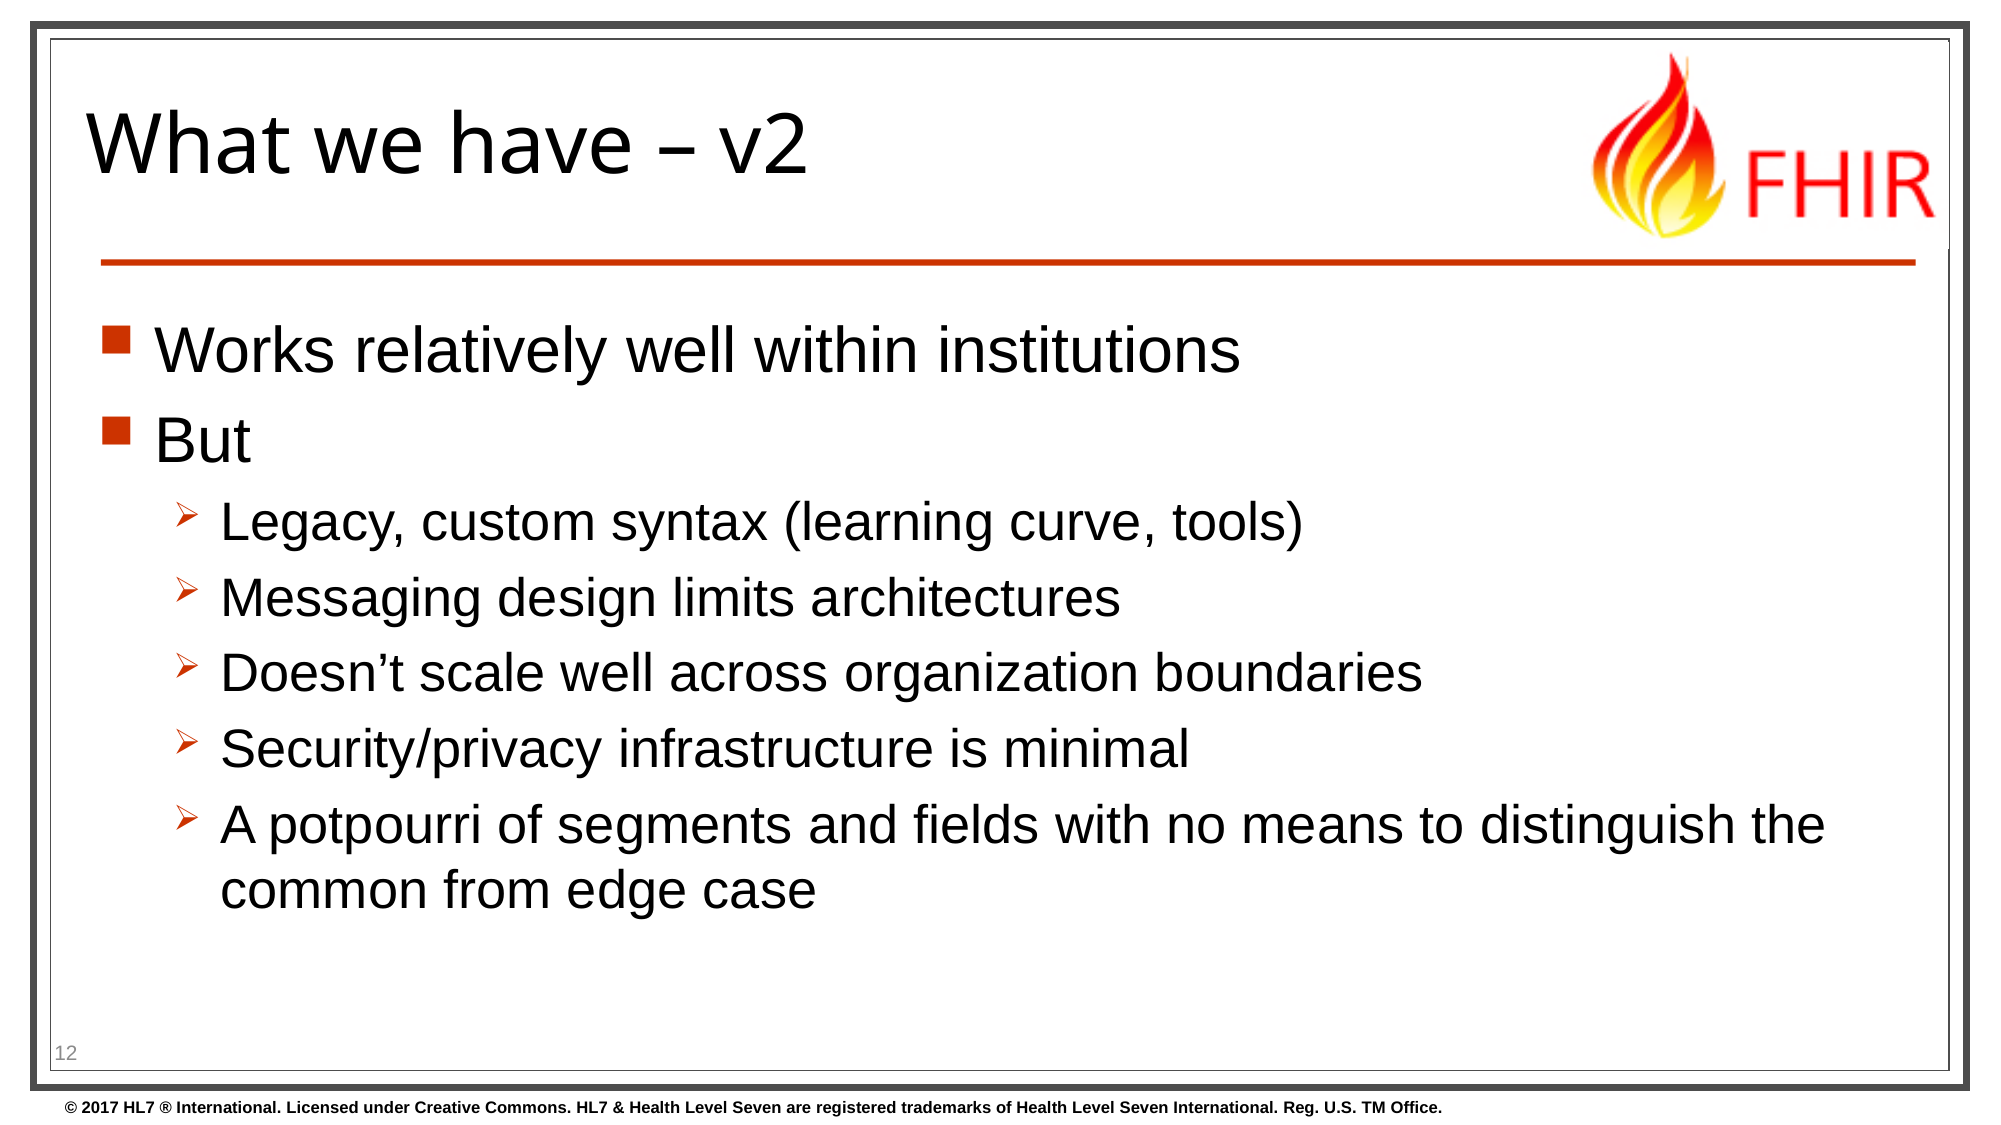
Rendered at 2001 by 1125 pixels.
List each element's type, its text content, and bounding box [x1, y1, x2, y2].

title What we have – v2 [70, 54, 1504, 244]
picture [1578, 42, 1949, 249]
list Works relatively well within institutions But Legacy, custom syntax (learning curve, tools) Messaging design limits architectures Doesn’t scale well across organization boundaries Security/privacy infrastructure is minimal A potpourri of segments and fields with no means to distinguish the common from edge case [83, 299, 1917, 1035]
slide_number 12 [39, 1034, 197, 1071]
